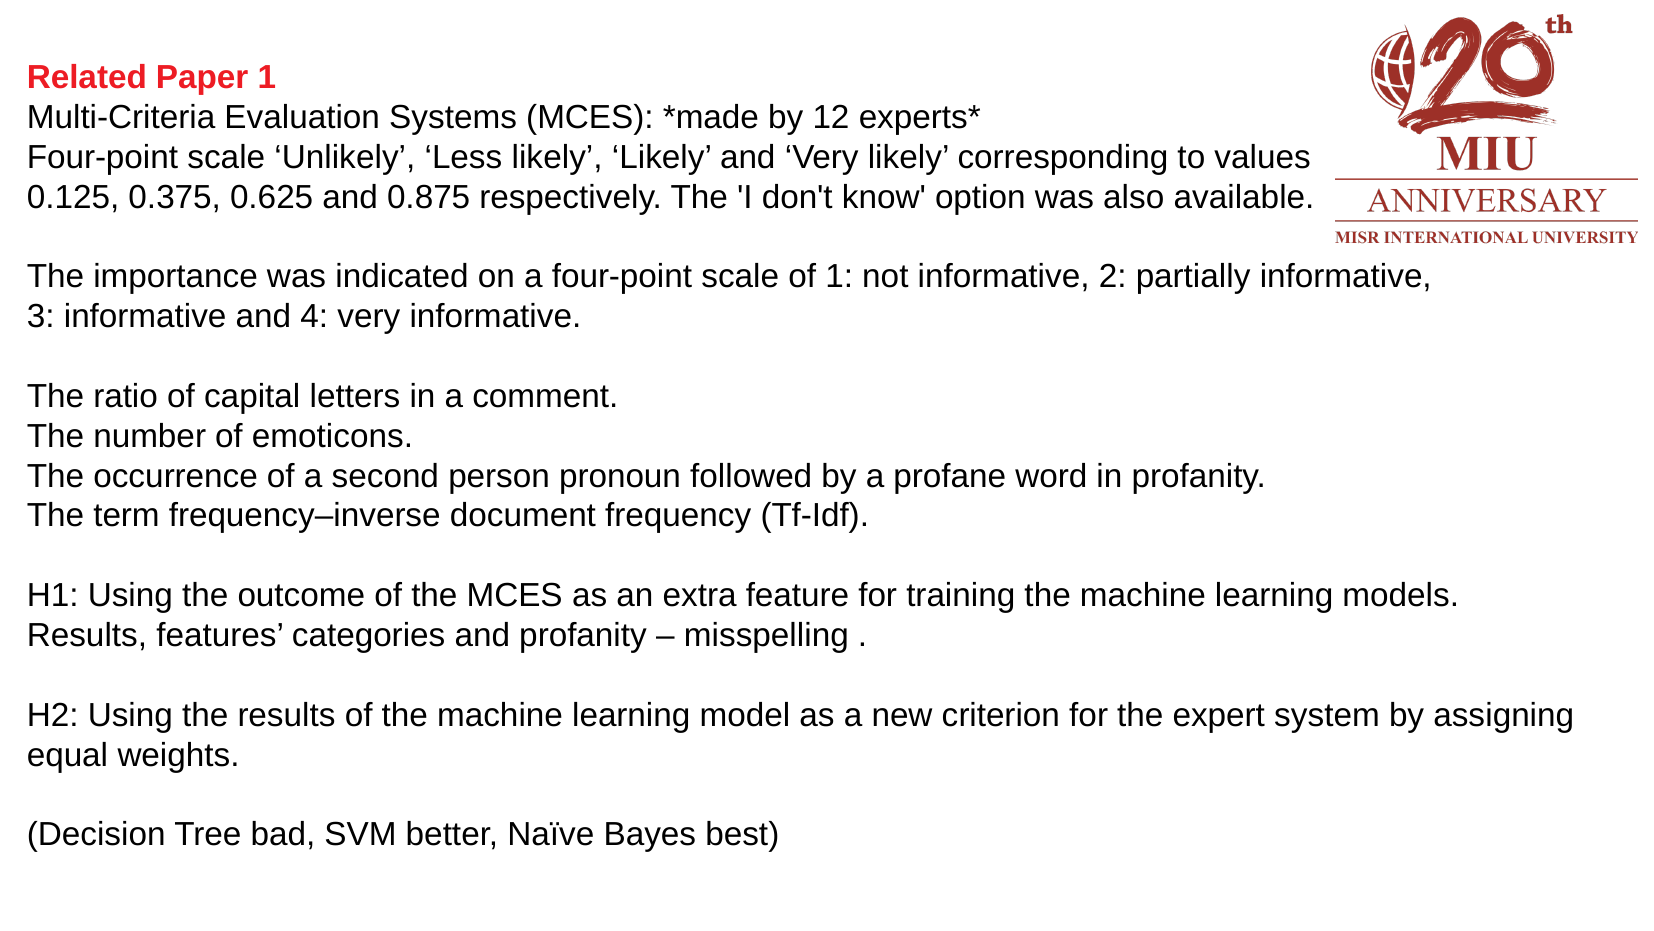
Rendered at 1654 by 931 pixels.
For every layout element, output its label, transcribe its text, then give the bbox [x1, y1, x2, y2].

text_box Related Paper 1 Multi-Criteria Evaluation Systems (MCES): *made by 12 experts* Four-point scale ‘Unlikely’, ‘Less likely’, ‘Likely’ and ‘Very likely’ corresponding to values 0.125, 0.375, 0.625 and 0.875 respectively. The 'I don't know' option was also available. The importance was indicated on a four-point scale of 1: not informative, 2: partially informative, 3: informative and 4: very informative. The ratio of capital letters in a comment. The number of emoticons. The occurrence of a second person pronoun followed by a profane word in profanity. The term frequency–inverse document frequency (Tf-Idf). H1: Using the outcome of the MCES as an extra feature for training the machine learning models. Results, features’ categories and profanity – misspelling . H2: Using the results of the machine learning model as a new criterion for the expert system by assigning equal weights. (Decision Tree bad, SVM better, Naïve Bayes best) [26, 14, 1627, 893]
picture [1334, 14, 1638, 256]
